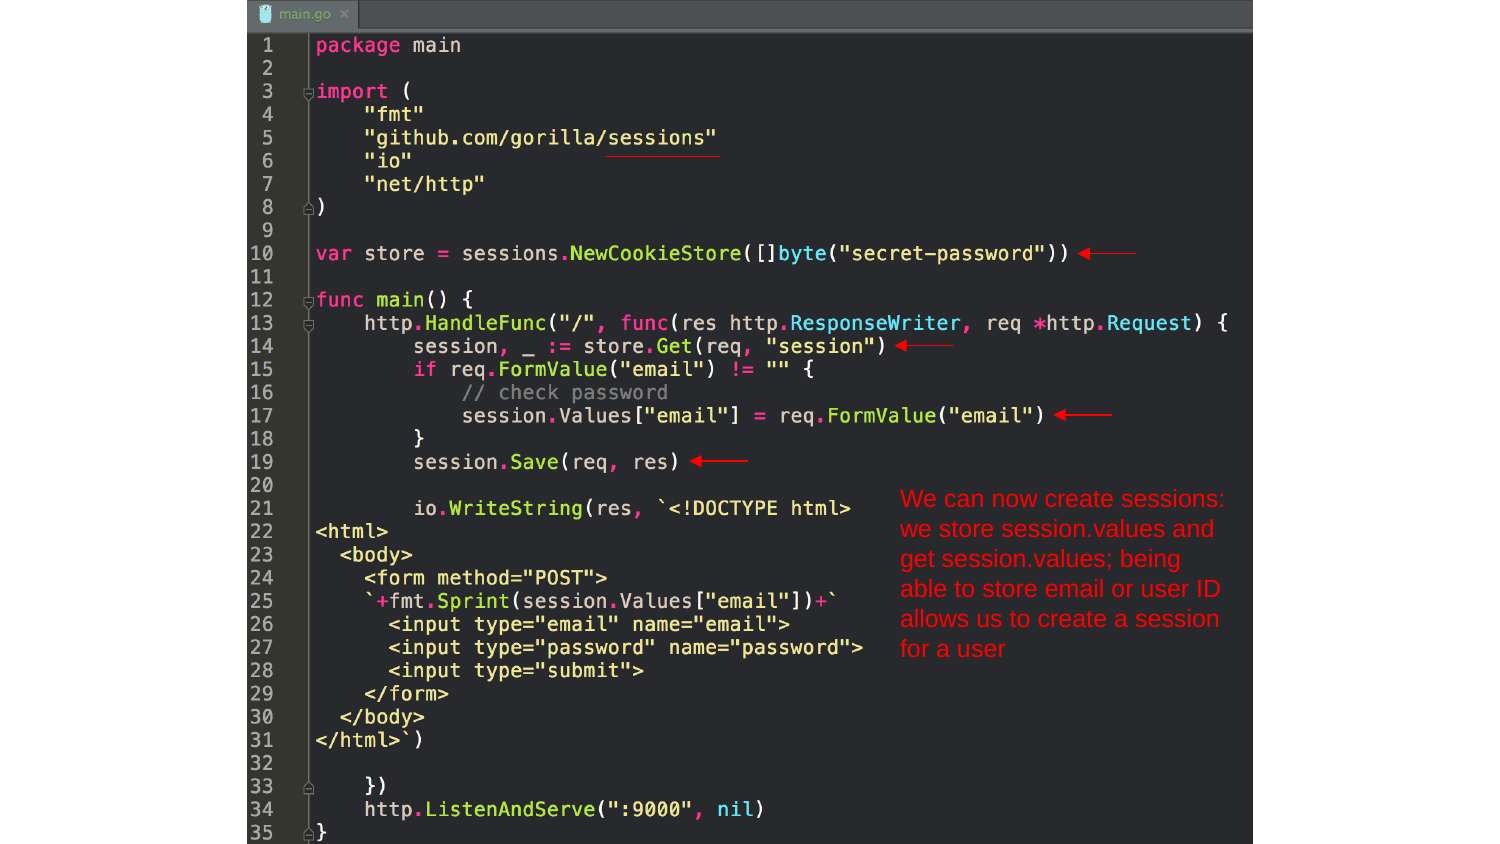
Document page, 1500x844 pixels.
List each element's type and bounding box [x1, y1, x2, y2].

picture [246, 0, 1254, 844]
